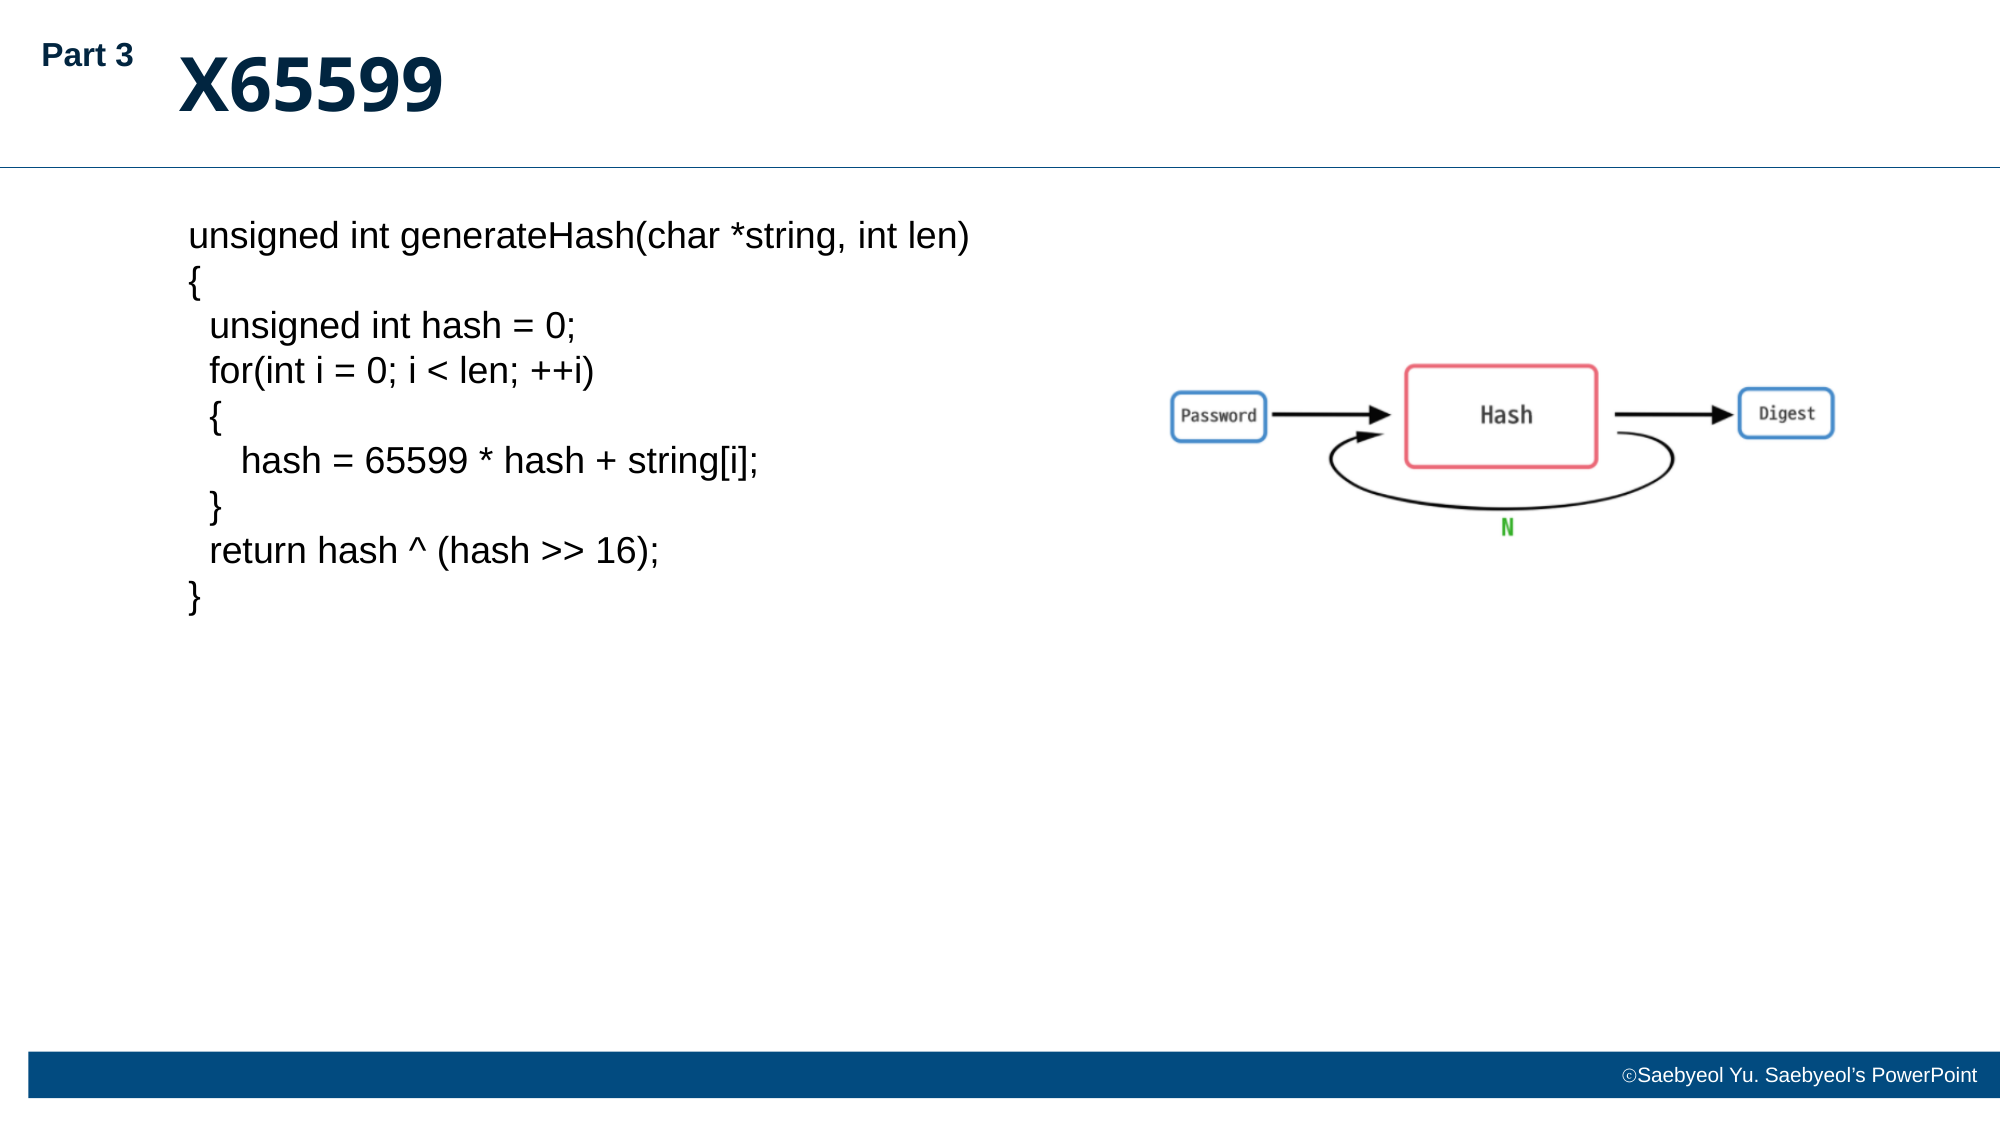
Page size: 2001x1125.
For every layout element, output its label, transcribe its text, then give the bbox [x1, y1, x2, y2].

picture [1122, 307, 1895, 599]
text_box unsigned int generateHash(char *string, int len) { unsigned int hash = 0; for(int i = 0; i < len; ++i) { hash = 65599 * hash + string[i]; } return hash ^ (hash >> 16); } [173, 204, 1421, 624]
text_box X65599 [164, 28, 1517, 134]
text_box Part 3 [26, 26, 165, 81]
